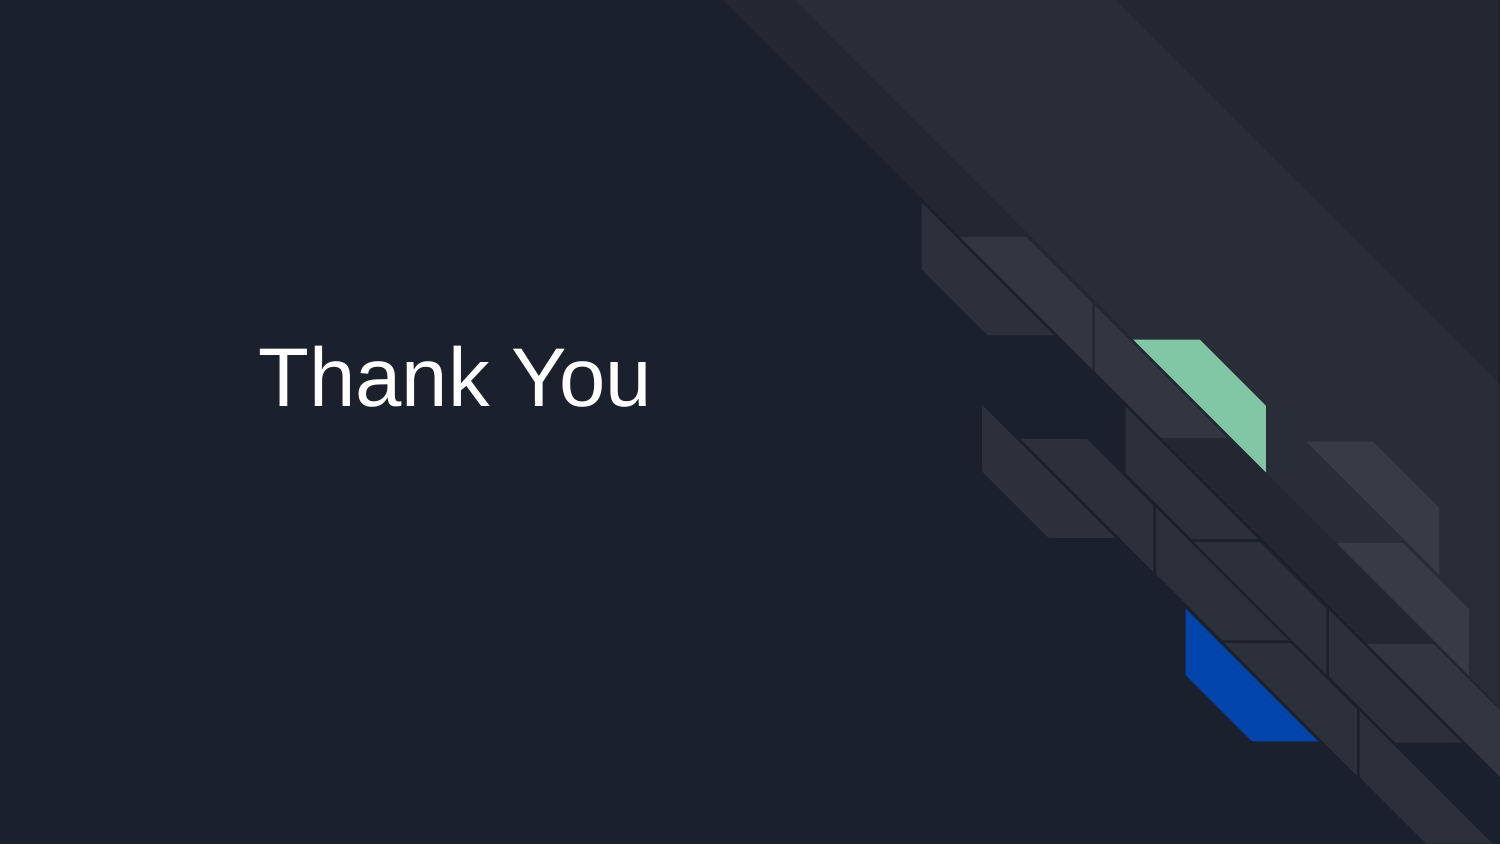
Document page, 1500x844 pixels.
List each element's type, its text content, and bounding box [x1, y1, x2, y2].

title Thank You [243, 307, 1399, 388]
